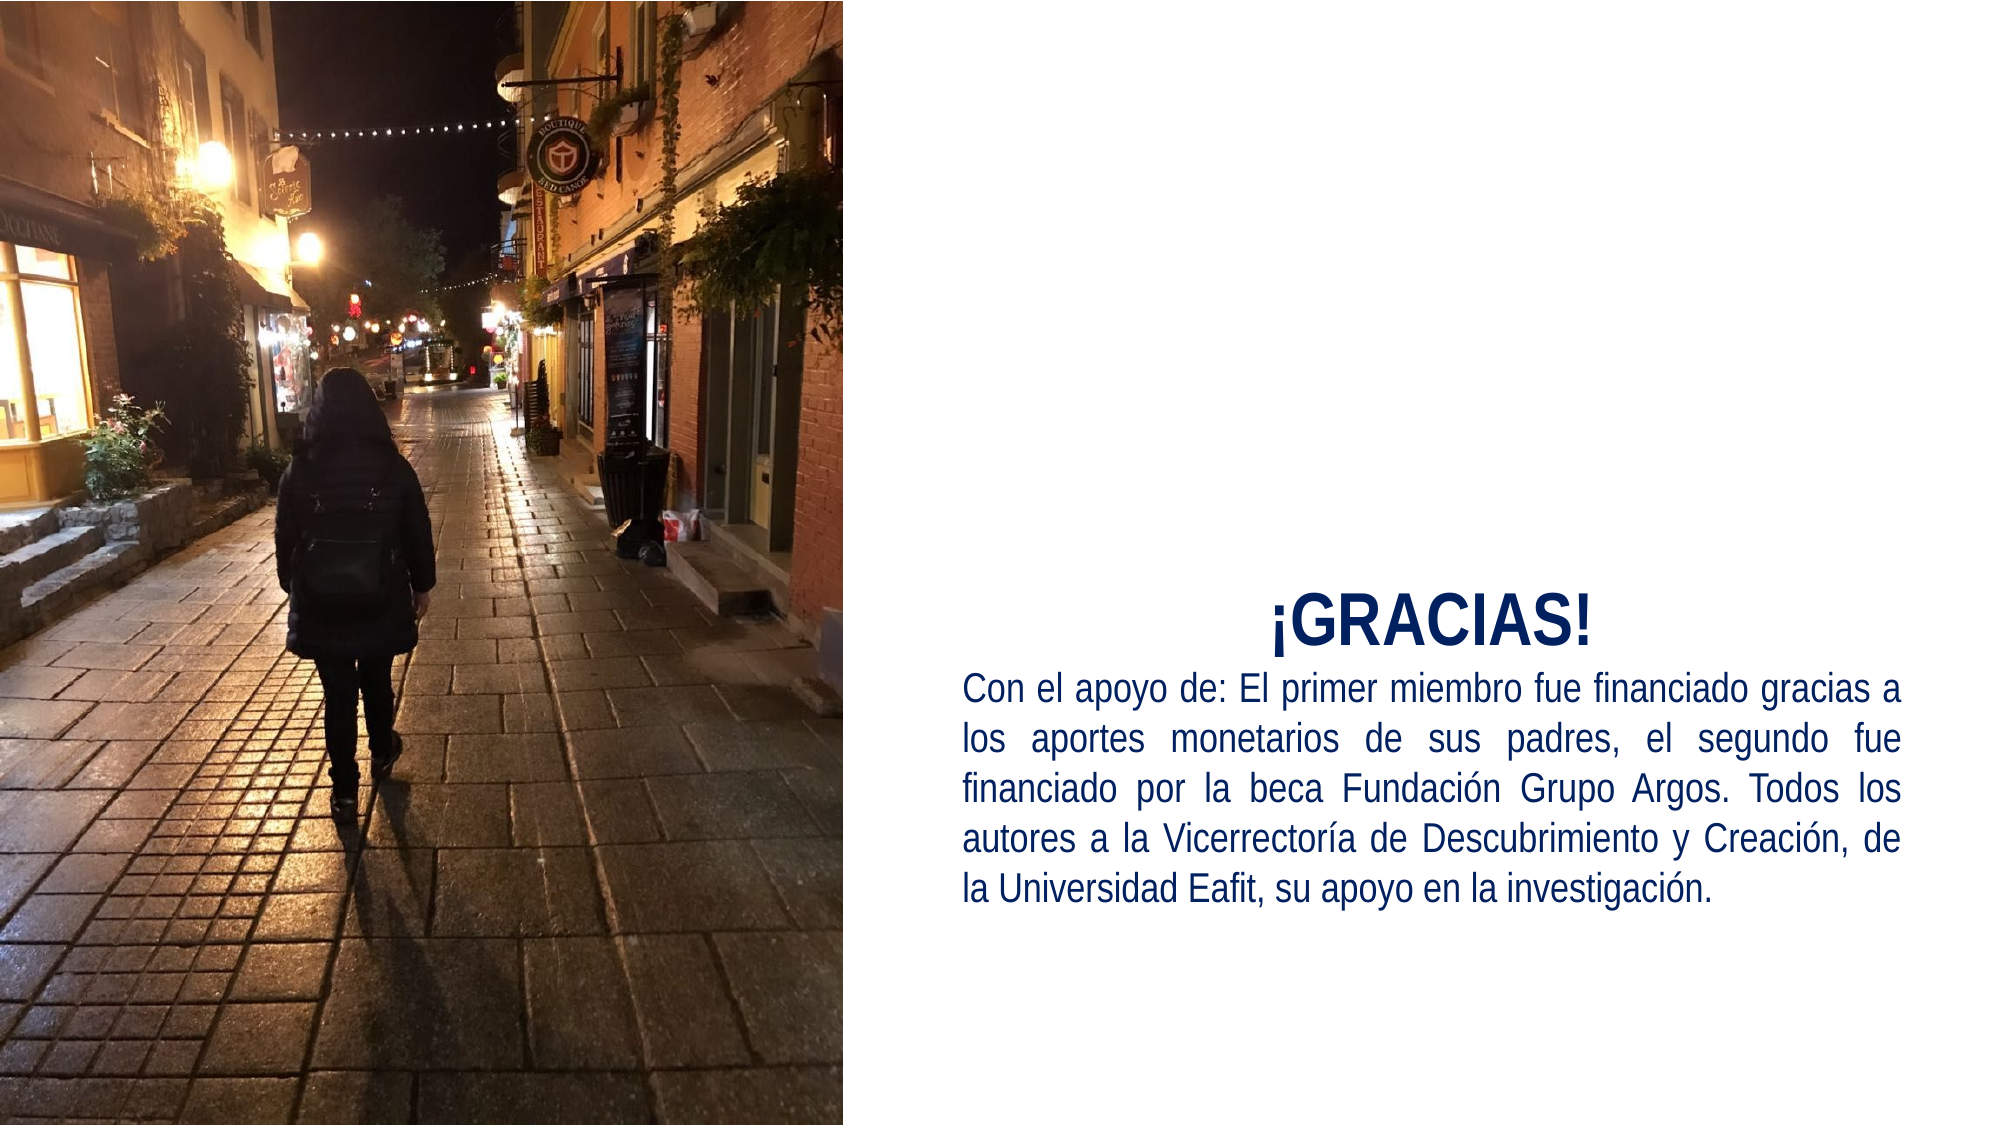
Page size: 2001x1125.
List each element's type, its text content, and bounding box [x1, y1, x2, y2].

text_box ¡GRACIAS! Con el apoyo de: El primer miembro fue financiado gracias a los aportes monetarios de sus padres, el segundo fue financiado por la beca Fundación Grupo Argos. Todos los autores a la Vicerrectoría de Descubrimiento y Creación, de la Universidad Eafit, su apoyo en la investigación. [947, 563, 1917, 918]
picture [0, 1, 843, 1125]
